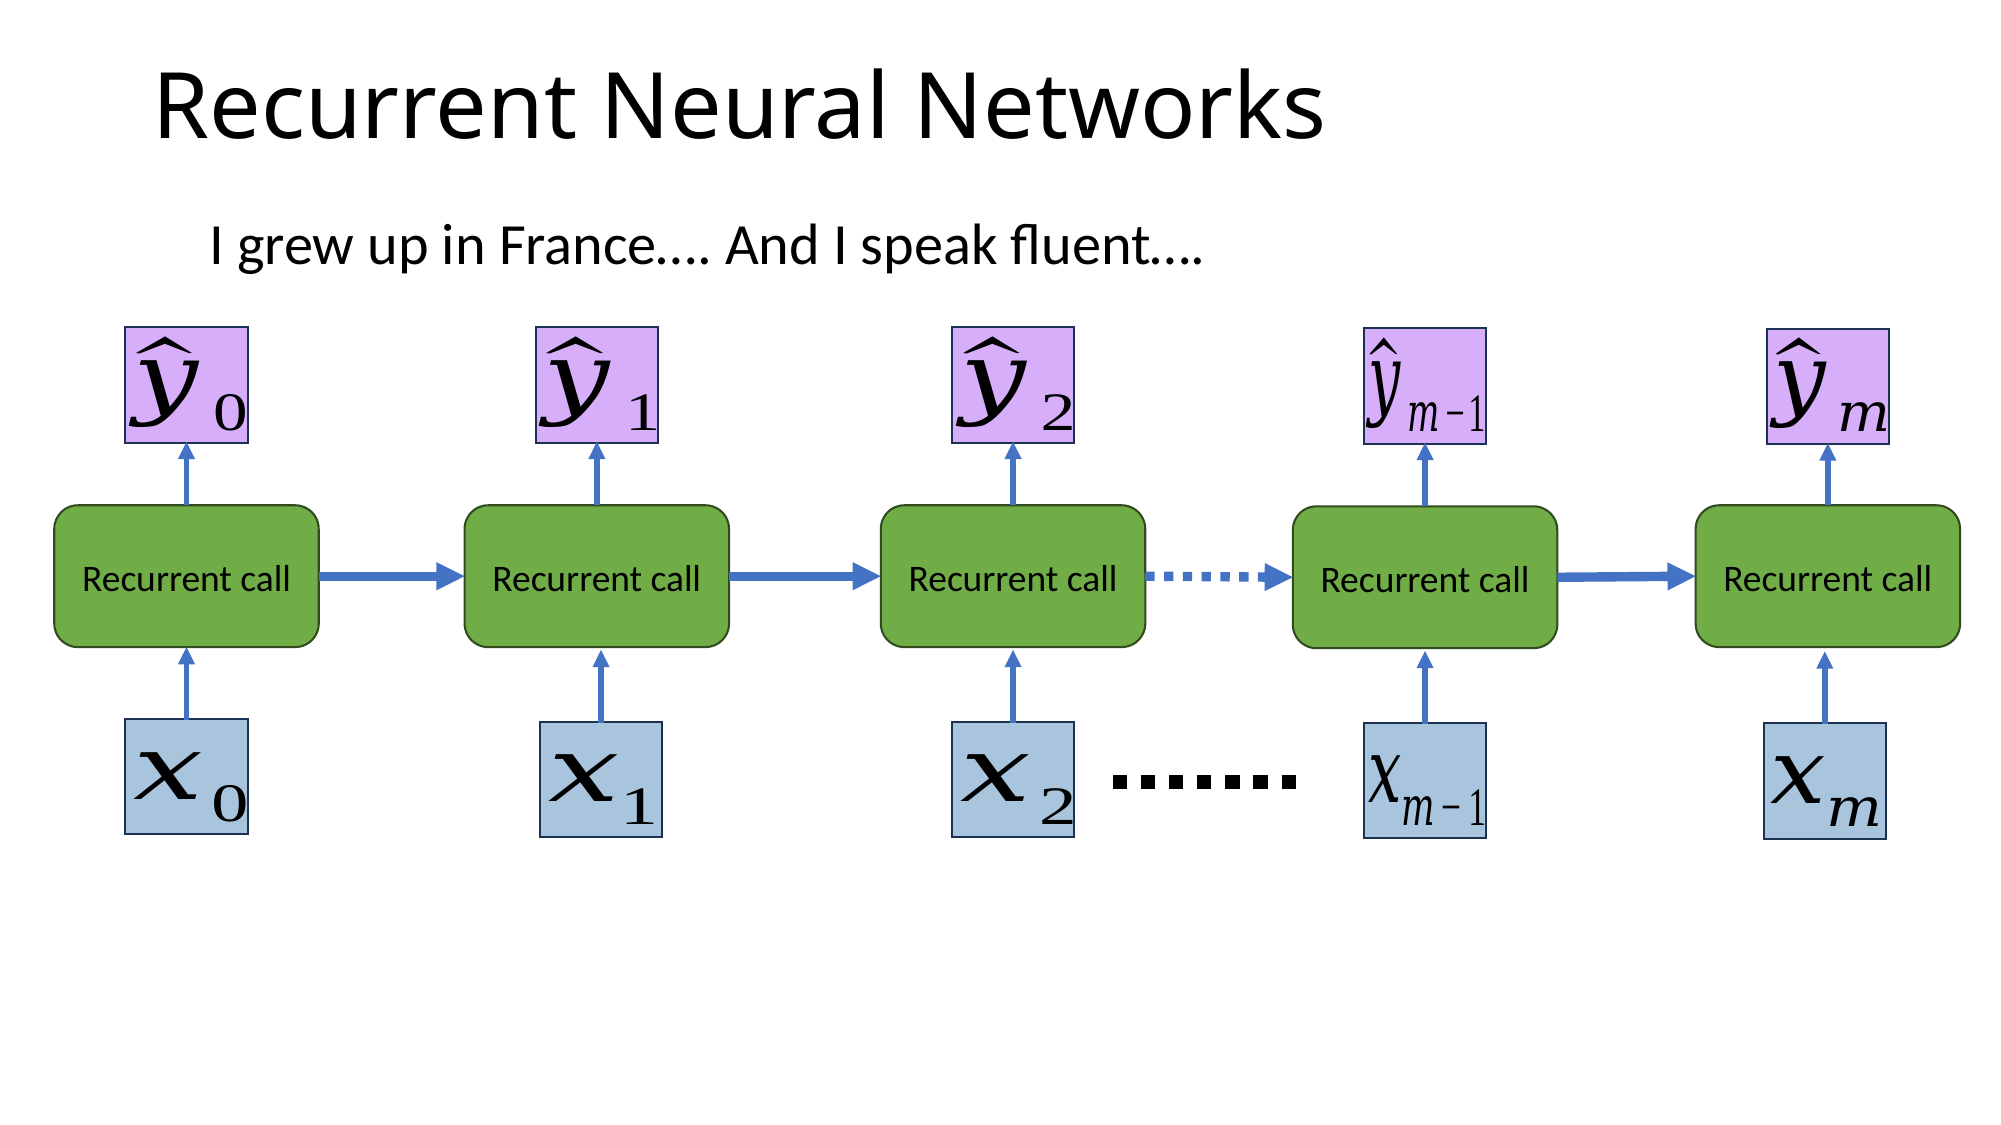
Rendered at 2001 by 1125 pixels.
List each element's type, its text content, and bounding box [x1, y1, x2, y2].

text_box I grew up in France…. And I speak fluent…. [194, 198, 1761, 284]
text_box Recurrent call [879, 504, 1147, 649]
text_box Recurrent call [463, 504, 731, 649]
text_box Recurrent call [53, 504, 320, 649]
text_box Recurrent Neural Networks [137, 0, 1863, 218]
text_box Recurrent call [1291, 505, 1559, 650]
text_box Recurrent call [1694, 504, 1962, 649]
